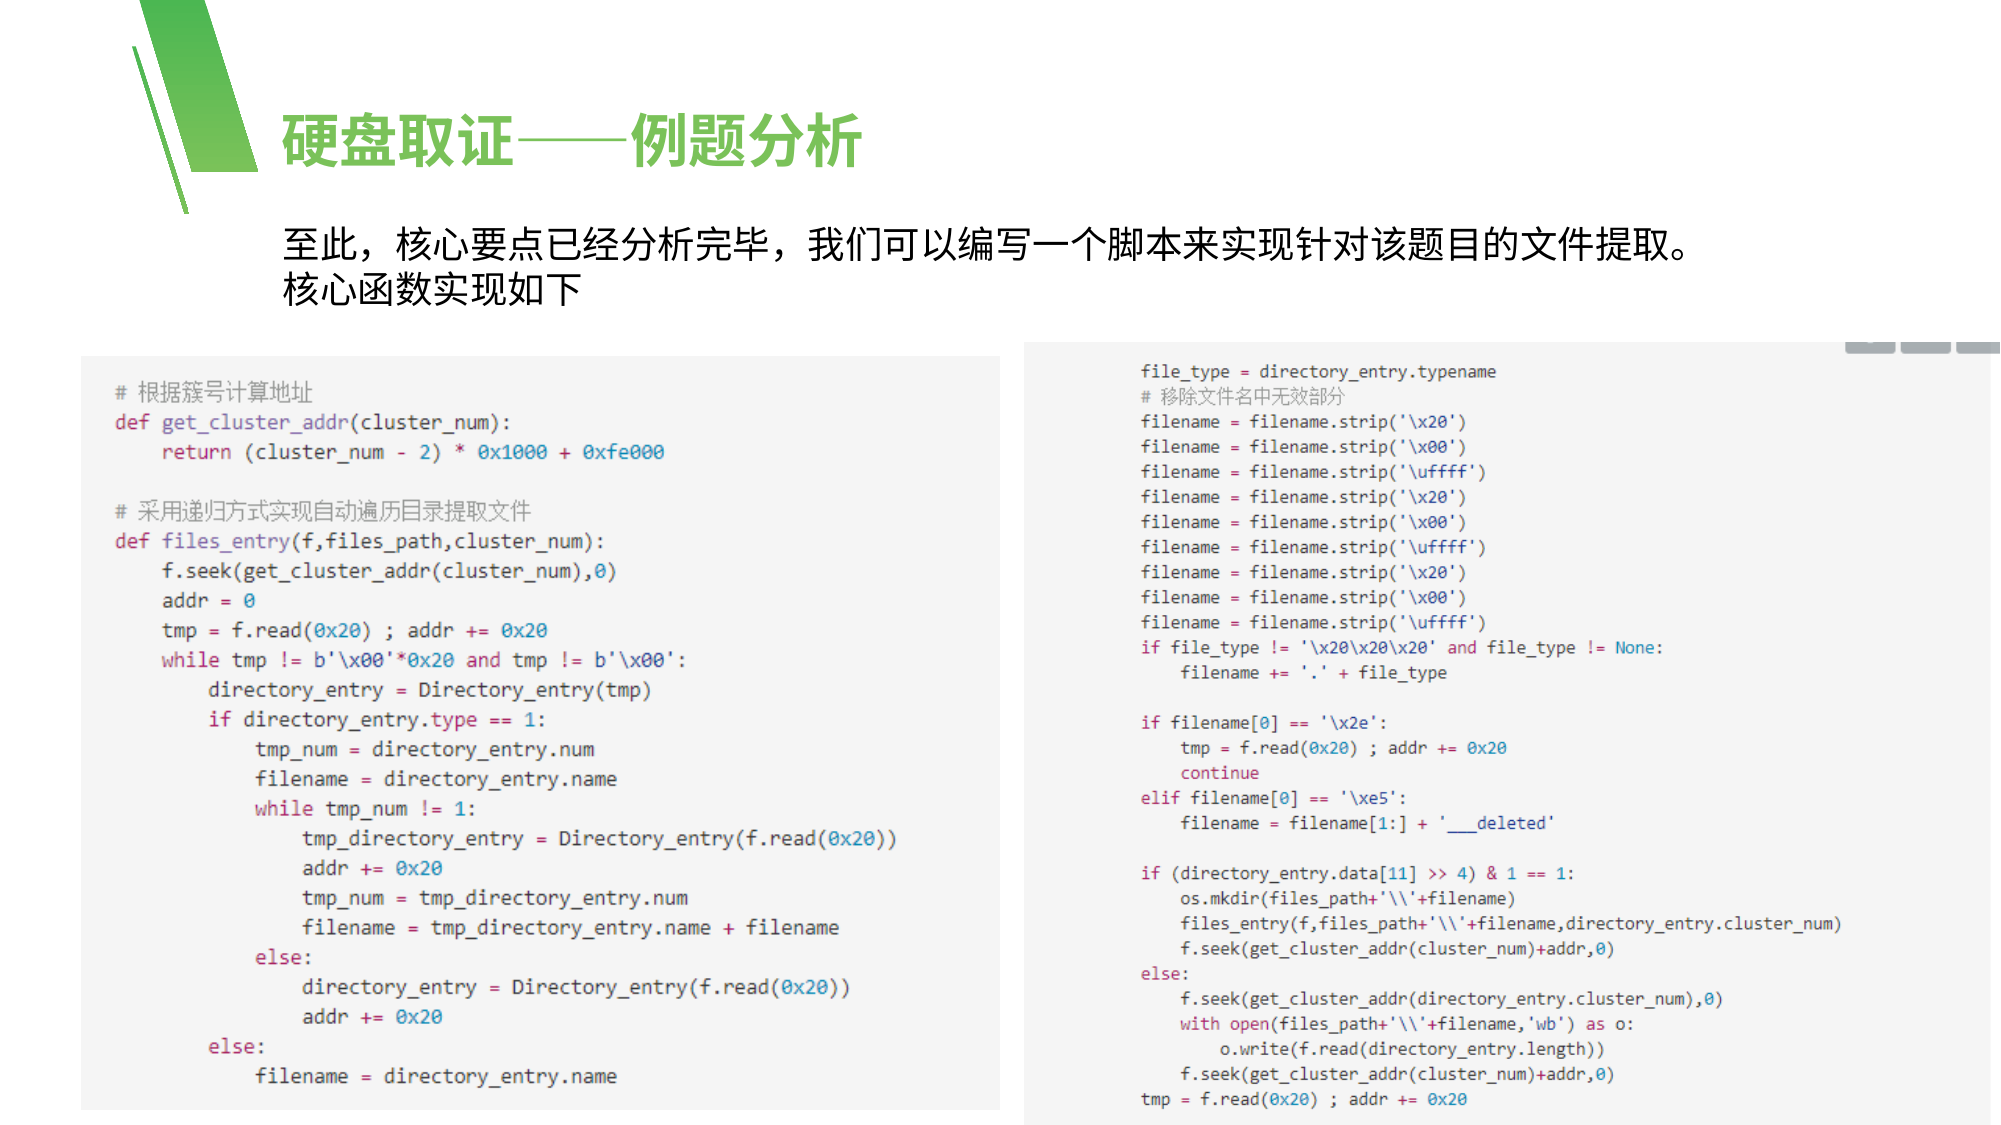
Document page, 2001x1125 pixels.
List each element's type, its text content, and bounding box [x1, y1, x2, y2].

picture [1024, 342, 2000, 1125]
picture [81, 356, 1000, 1111]
text_box 硬盘取证——例题分析 [266, 96, 879, 182]
text_box 至此，核心要点已经分析完毕，我们可以编写一个脚本来实现针对该题目的文件提取。 核心函数实现如下 [267, 213, 1733, 319]
